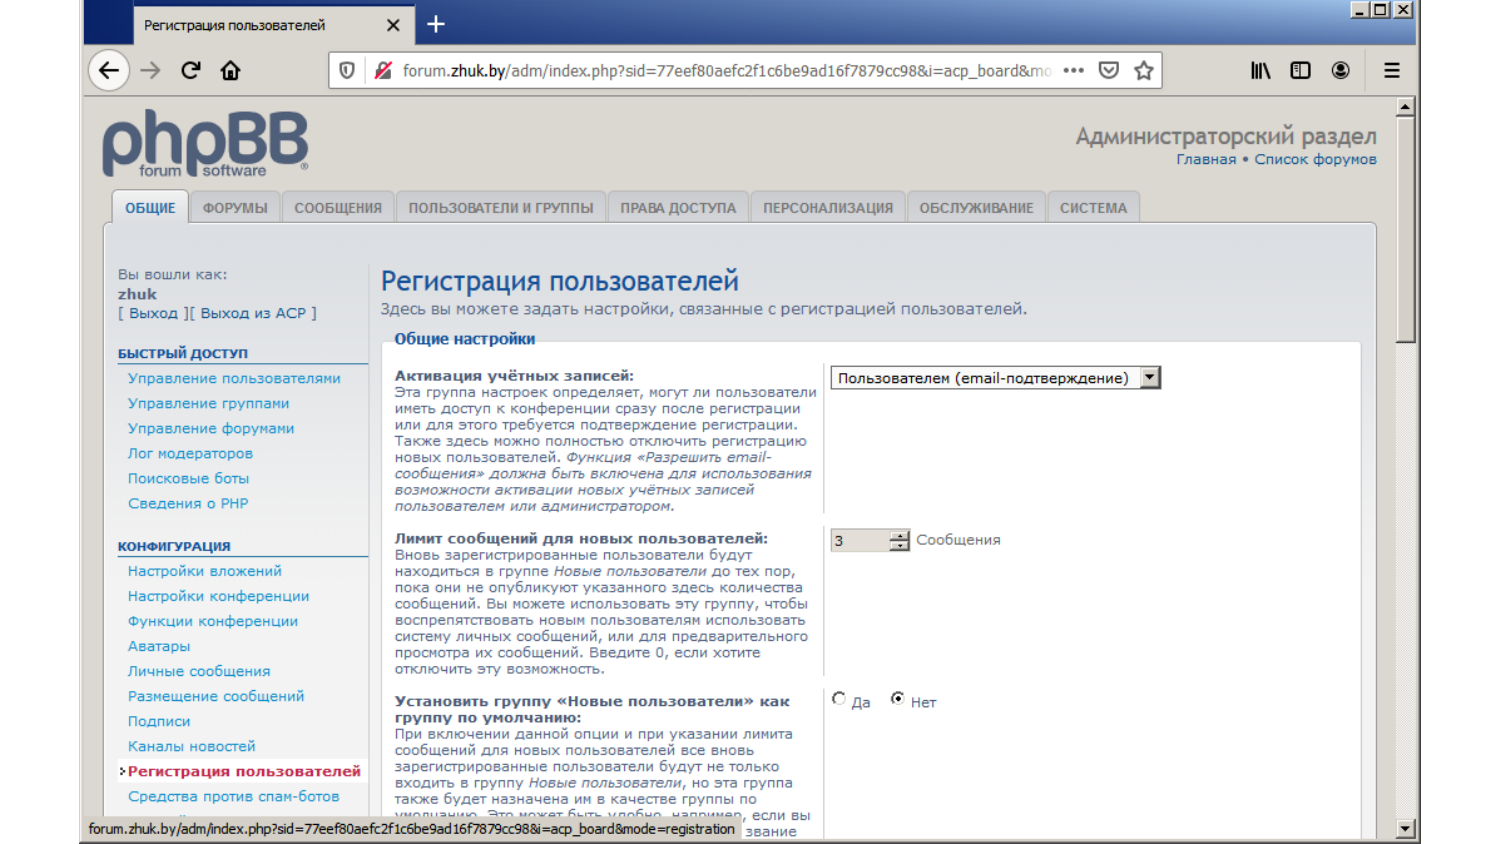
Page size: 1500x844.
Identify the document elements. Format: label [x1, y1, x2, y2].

picture [79, 0, 1421, 844]
